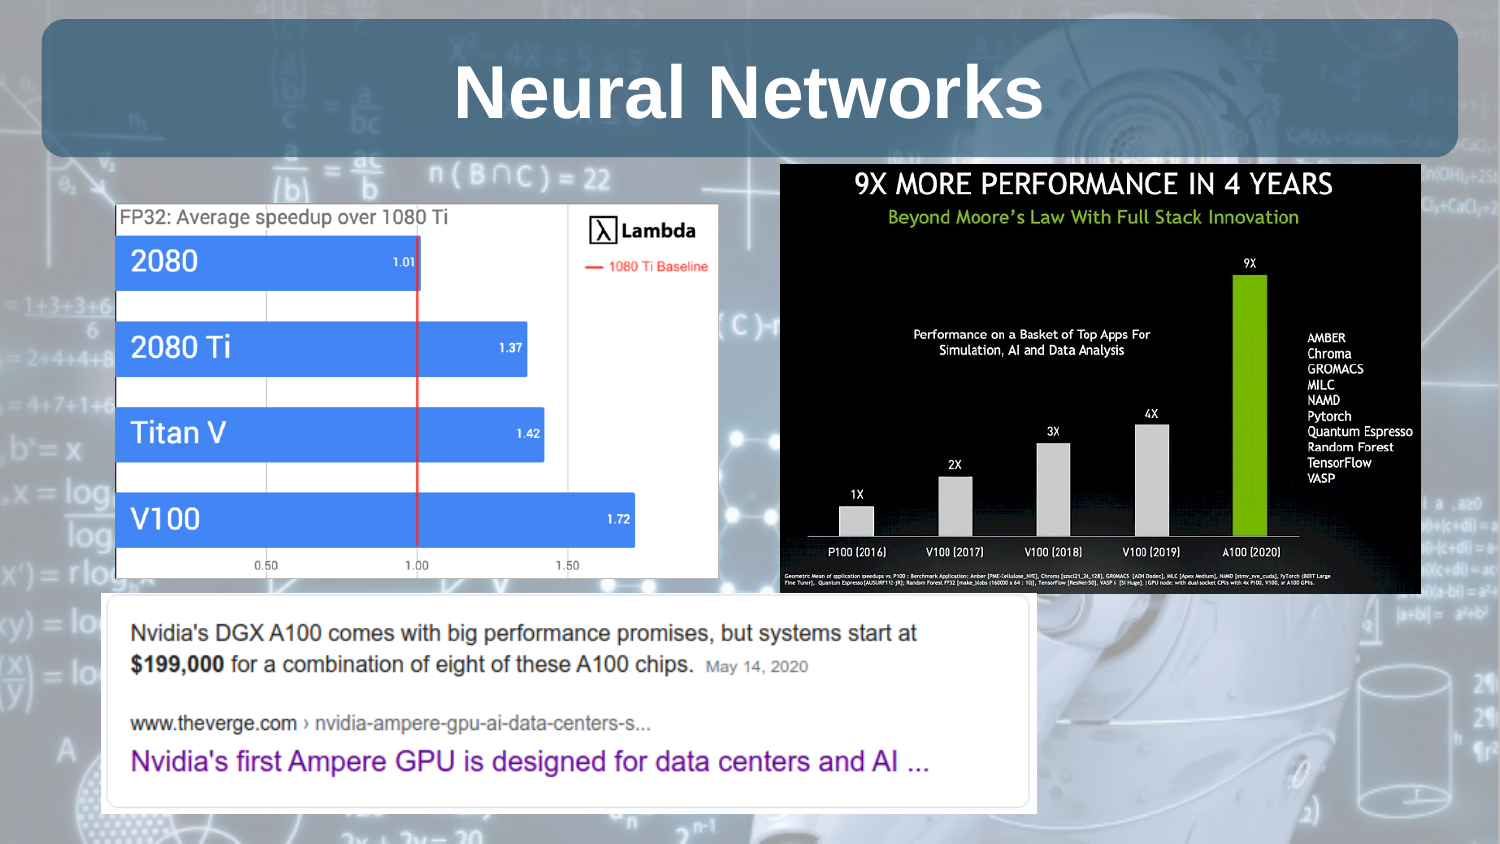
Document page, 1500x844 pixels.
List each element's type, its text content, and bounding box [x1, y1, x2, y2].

title Neural Networks [49, 43, 1451, 134]
picture [0, 0, 1500, 844]
